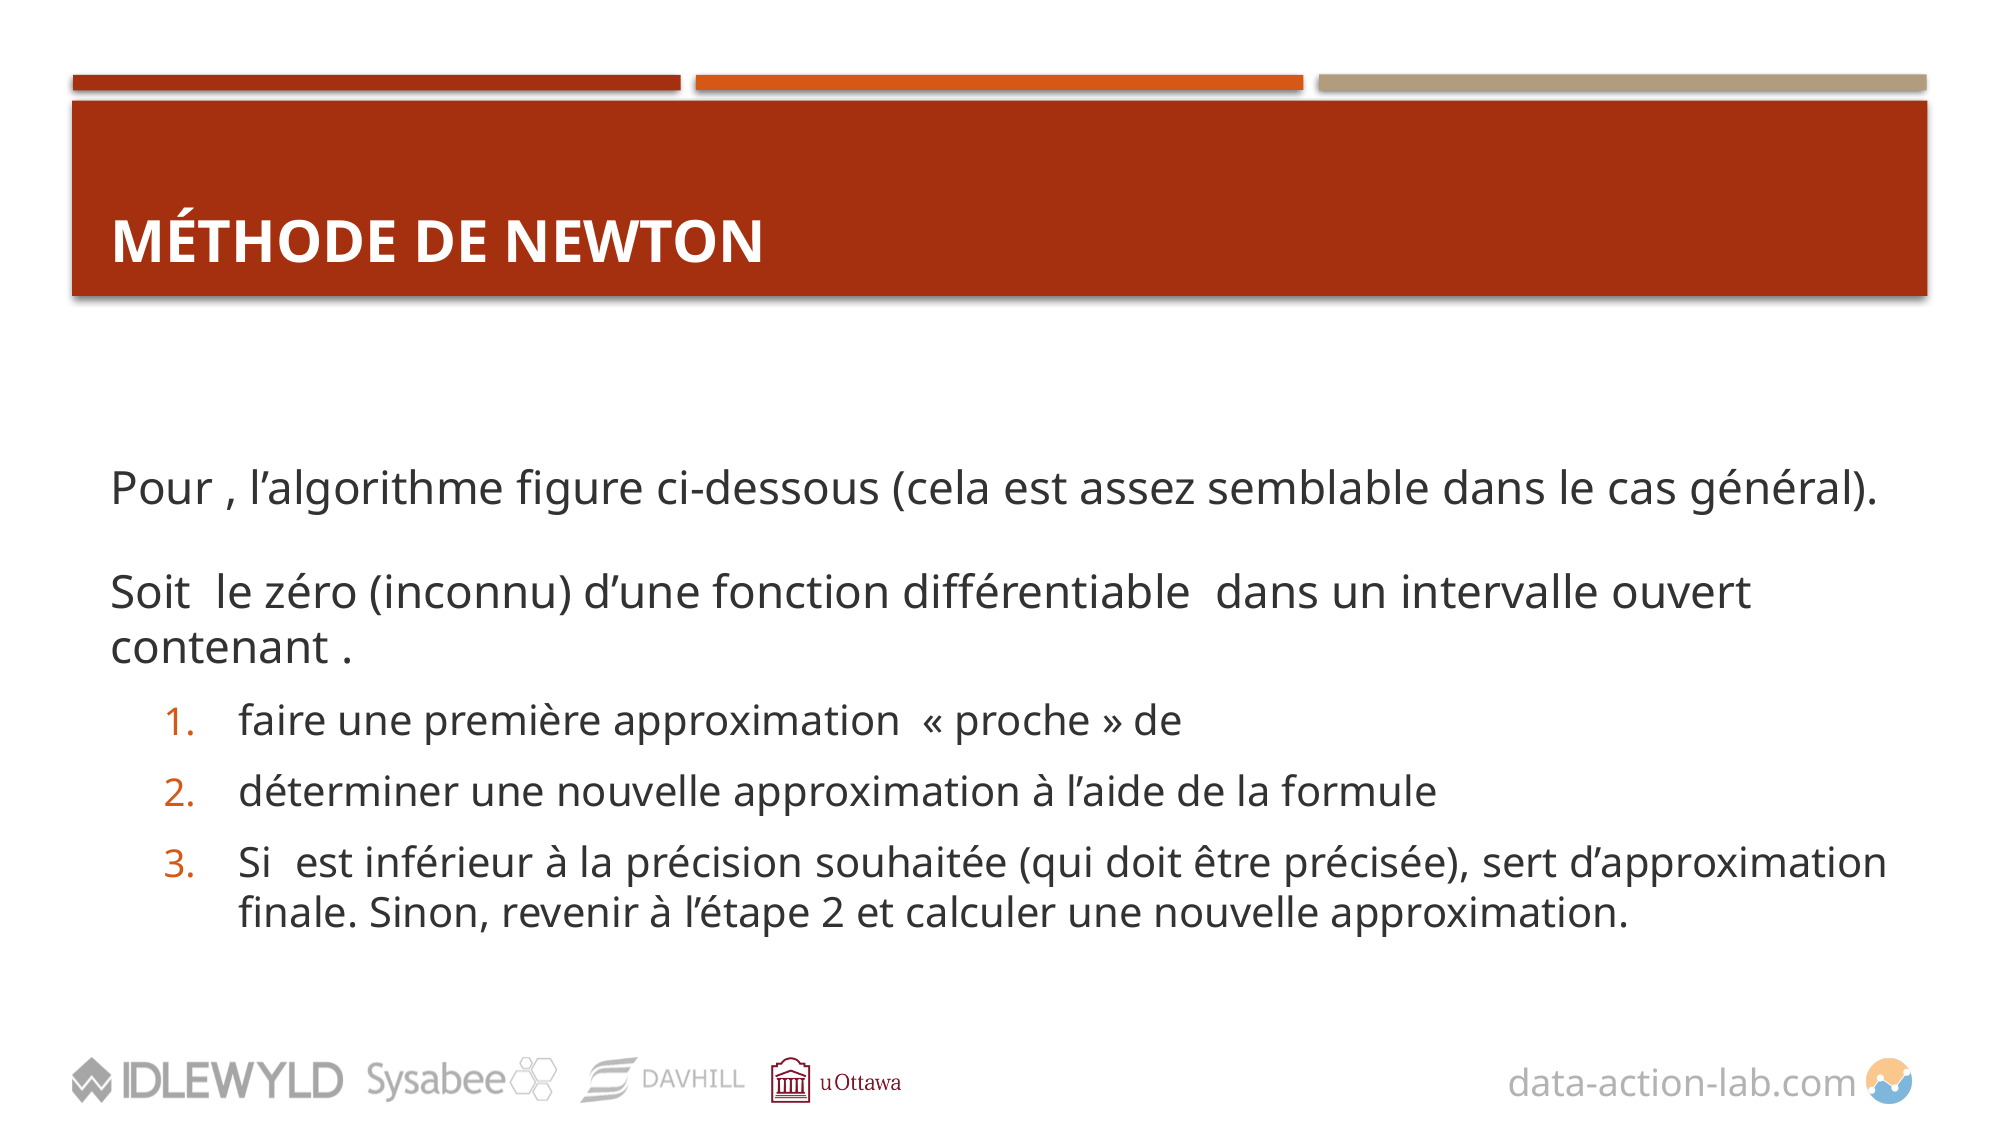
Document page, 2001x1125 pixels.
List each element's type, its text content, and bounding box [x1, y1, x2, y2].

picture [771, 1057, 901, 1103]
picture [72, 1057, 745, 1103]
title Méthode de Newton [95, 115, 1905, 282]
